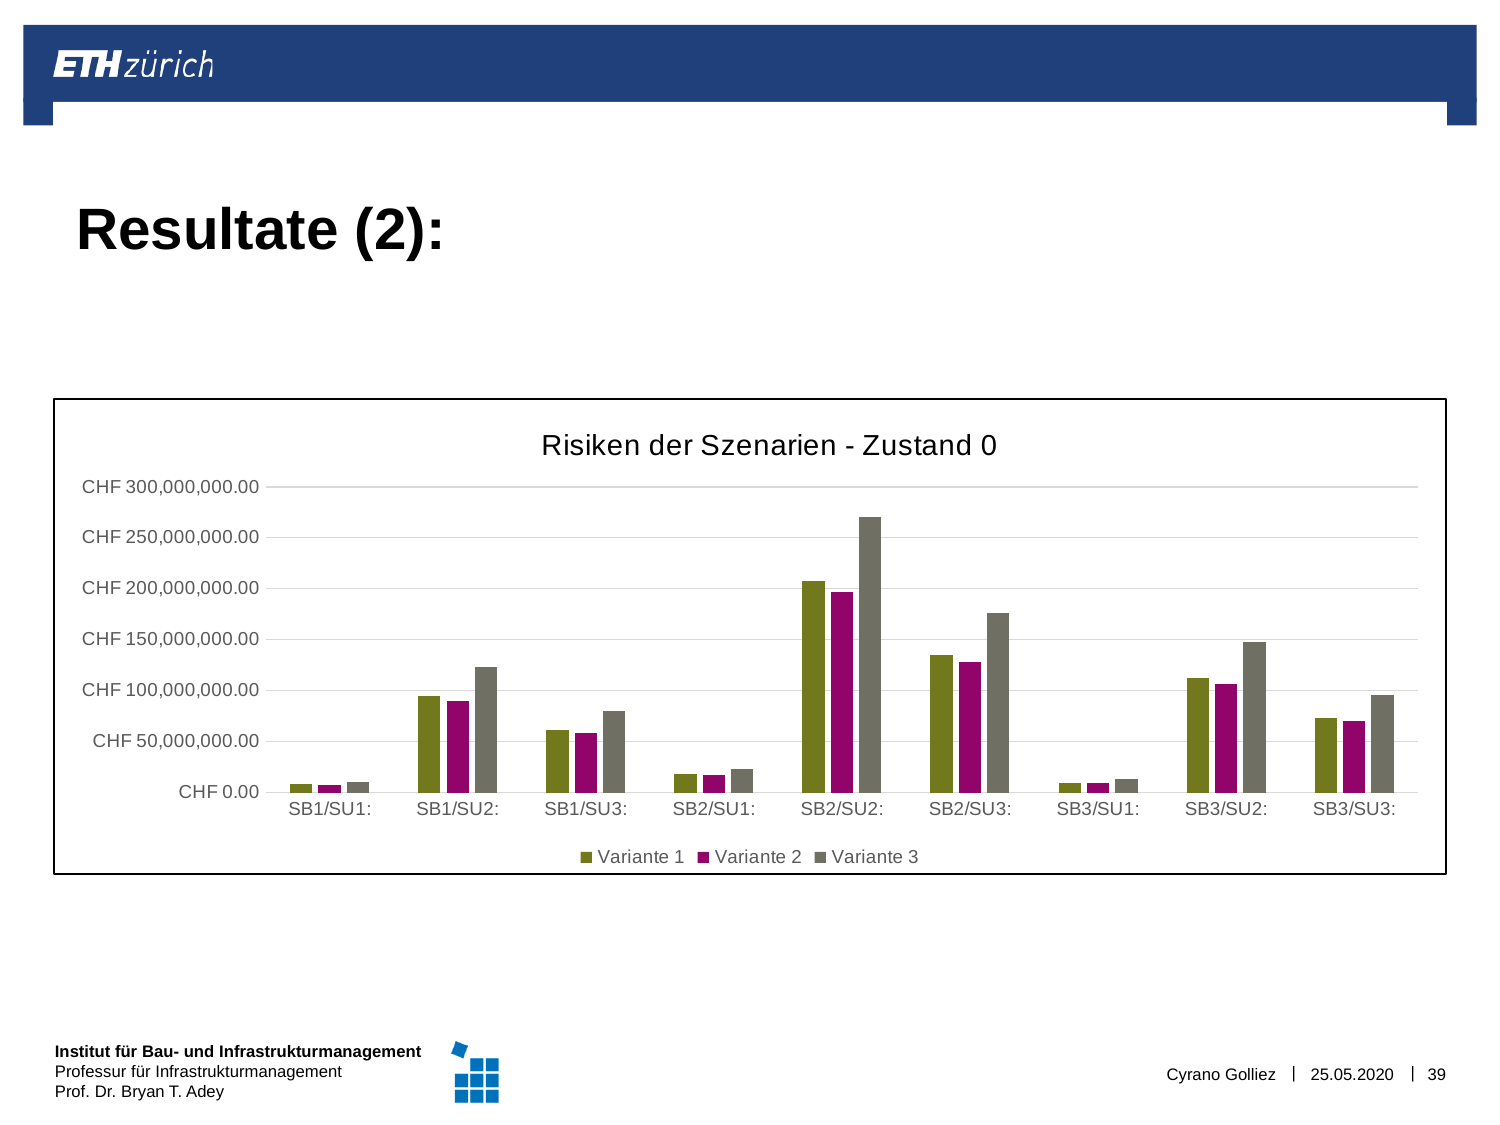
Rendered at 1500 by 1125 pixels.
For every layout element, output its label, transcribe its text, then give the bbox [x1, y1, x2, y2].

title Resultate (2): [53, 101, 1447, 262]
footer Cyrano Golliez [750, 1034, 1277, 1112]
picture [451, 1041, 499, 1103]
chart [52, 397, 1448, 876]
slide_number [1302, 1034, 1403, 1112]
slide_number 39 [1415, 1034, 1459, 1112]
